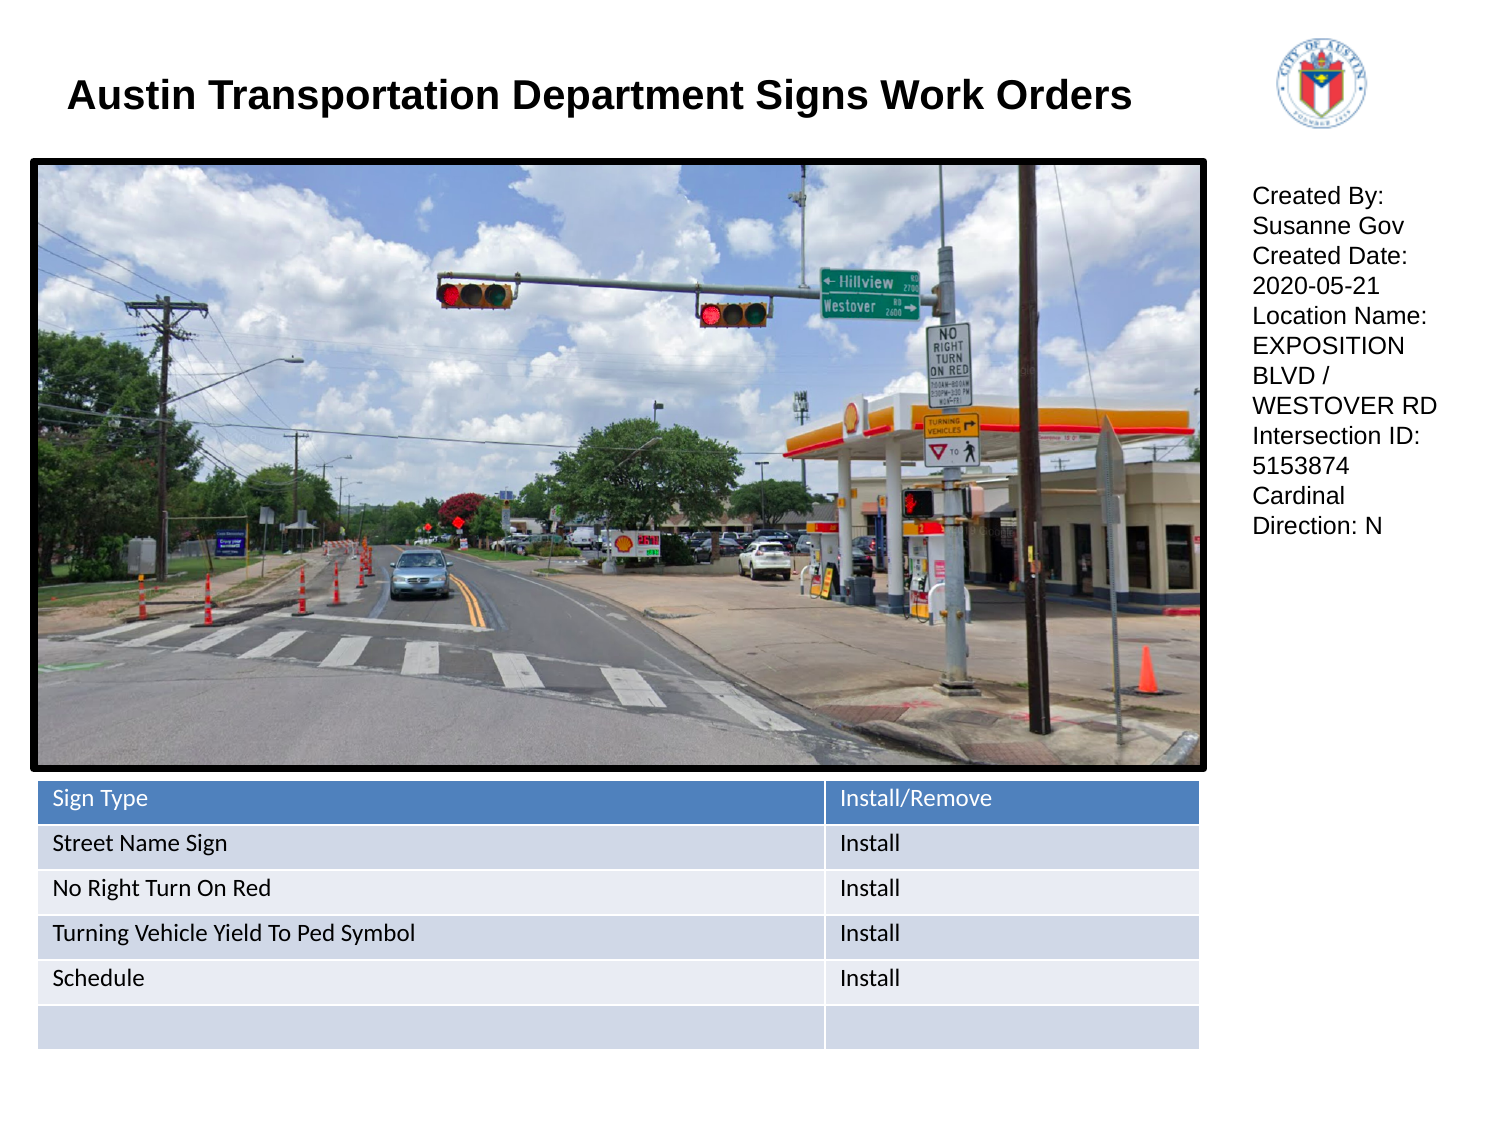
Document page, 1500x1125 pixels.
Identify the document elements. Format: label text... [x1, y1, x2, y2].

table_header Install/Remove [826, 781, 1199, 824]
table_header Sign Type [38, 781, 824, 824]
picture [1274, 37, 1369, 132]
text_box Austin Transportation Department Signs Work Orders [51, 60, 1149, 125]
table_cell [826, 1006, 1199, 1049]
table_cell Install [826, 826, 1199, 869]
table_cell Install [826, 916, 1199, 959]
table_cell Install [826, 871, 1199, 914]
table_cell Schedule [38, 961, 824, 1004]
text_box Created By: Susanne Gov Created Date: 2020-05-21 Location Name: EXPOSITION BLVD / WESTOVER RD Intersection ID: 5153874 Cardinal Direction: N [1237, 172, 1463, 547]
table_cell Street Name Sign [38, 826, 824, 869]
picture [37, 164, 1201, 766]
table_cell Install [826, 961, 1199, 1004]
table_cell [38, 1006, 824, 1049]
table_cell Turning Vehicle Yield To Ped Symbol [38, 916, 824, 959]
table_cell No Right Turn On Red [38, 871, 824, 914]
